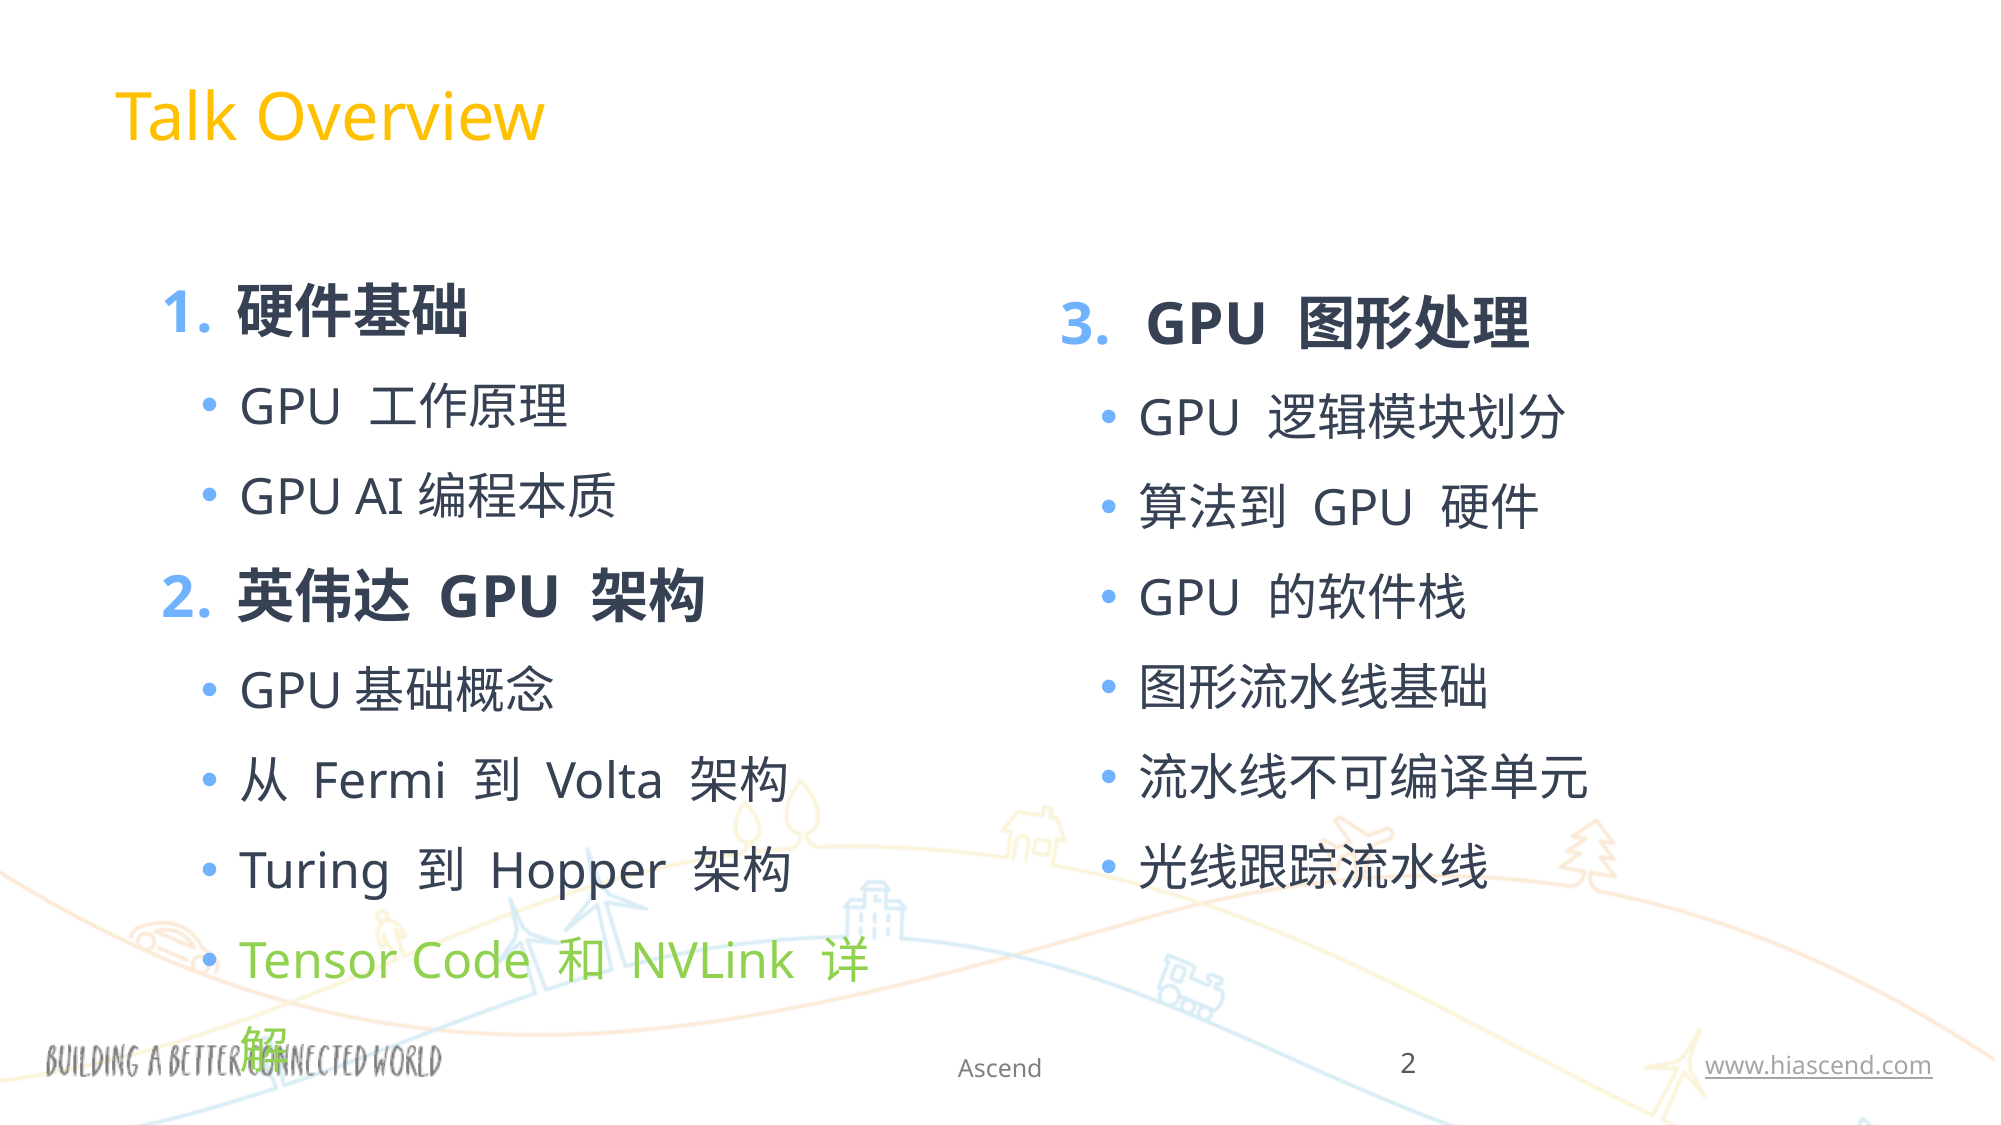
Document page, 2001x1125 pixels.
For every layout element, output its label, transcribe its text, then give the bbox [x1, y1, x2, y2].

text_box GPU 图形处理 GPU 逻辑模块划分 算法到 GPU 硬件 GPU 的软件栈 图形流水线基础 流水线不可编译单元 光线跟踪流水线 [1046, 243, 1828, 965]
picture [23, 1023, 468, 1105]
text_box Talk Overview [101, 66, 1900, 163]
text_box 硬件基础 GPU 工作原理 GPU AI编程本质 英伟达 GPU 架构 GPU基础概念 从 Fermi 到 Volta 架构 Turing 到 Hopper 架构 Tensor Code 和 NVLink 详解 [146, 231, 928, 1000]
